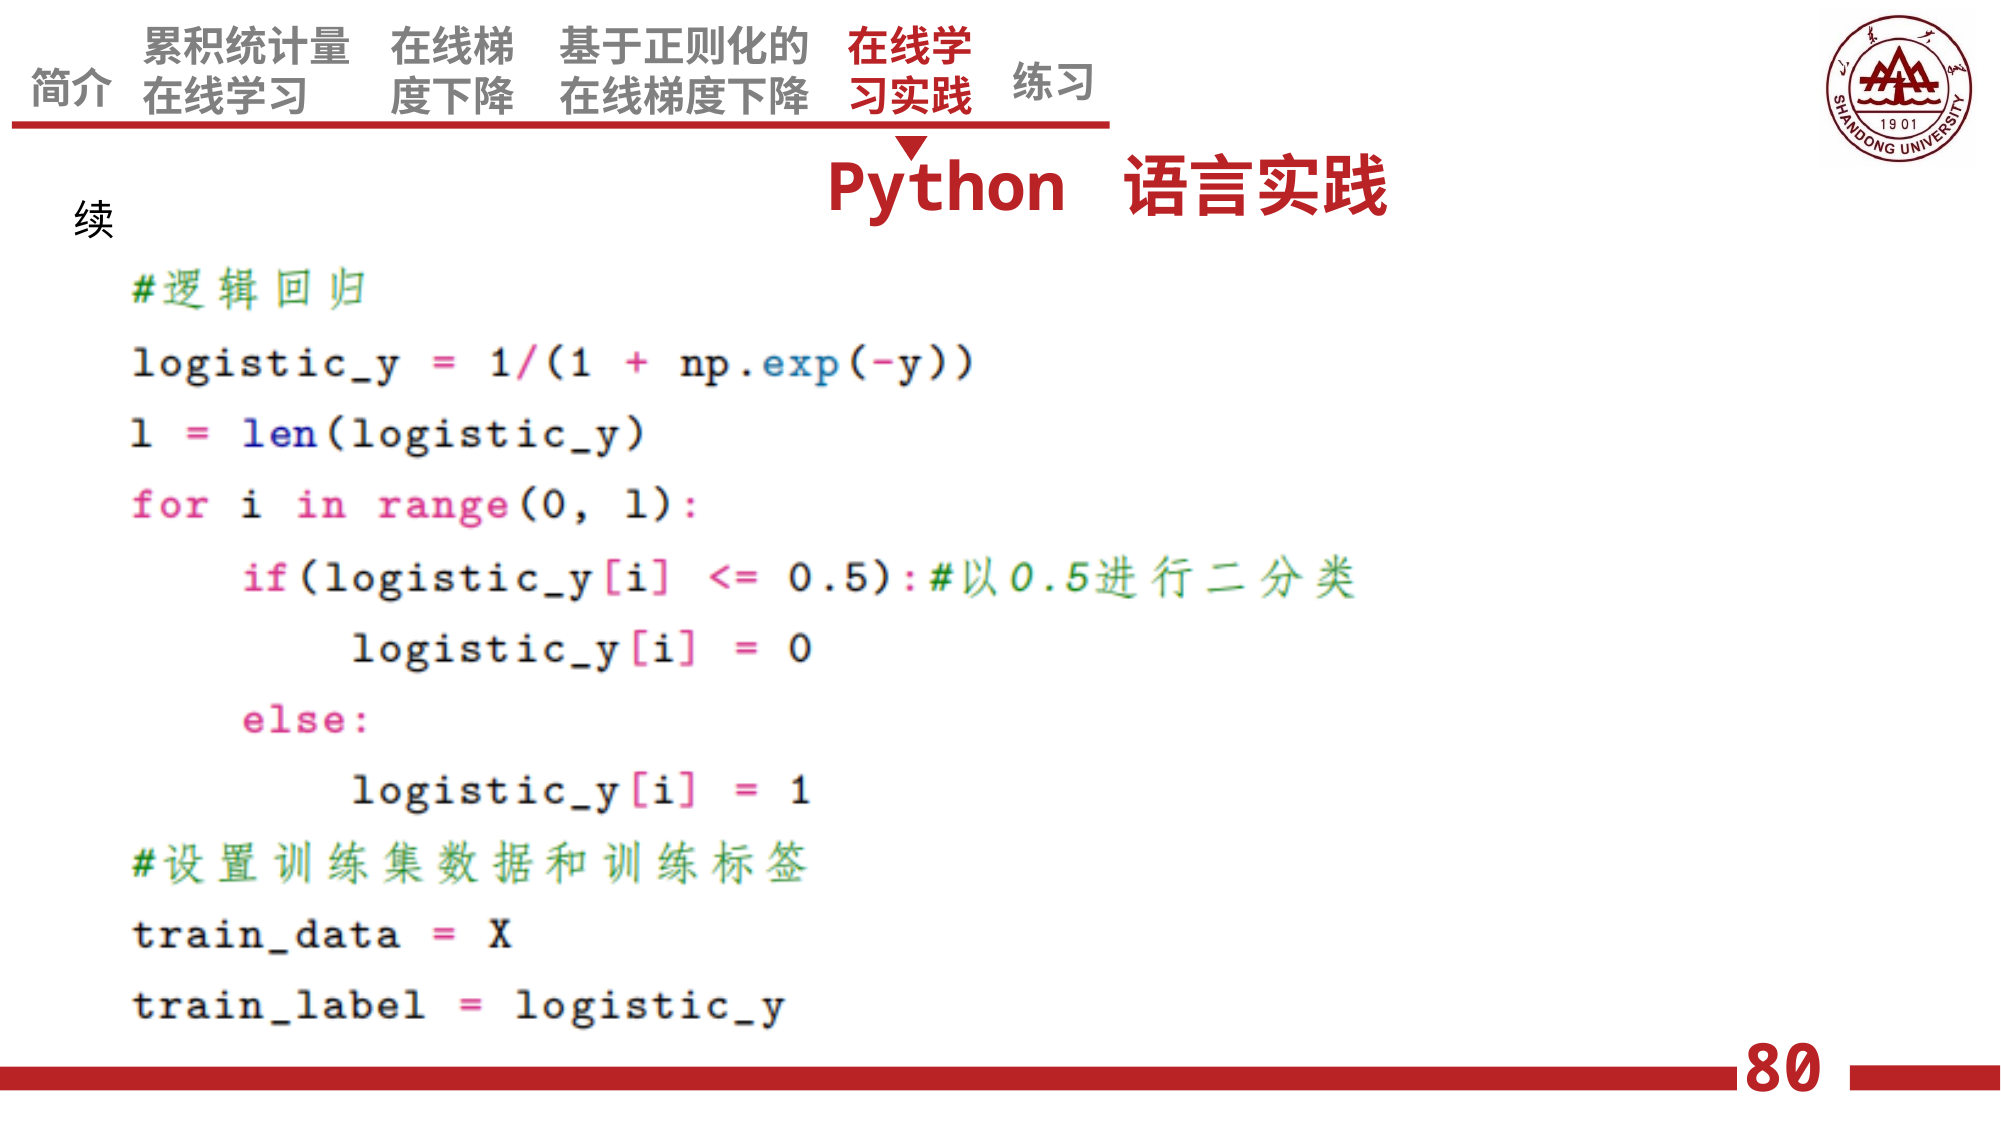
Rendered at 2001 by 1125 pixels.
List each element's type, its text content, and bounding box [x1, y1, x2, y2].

text_box 续 [58, 186, 173, 252]
text_box Python 语言实践 [691, 136, 1404, 232]
picture [118, 257, 1984, 1041]
picture [1820, 9, 1977, 167]
